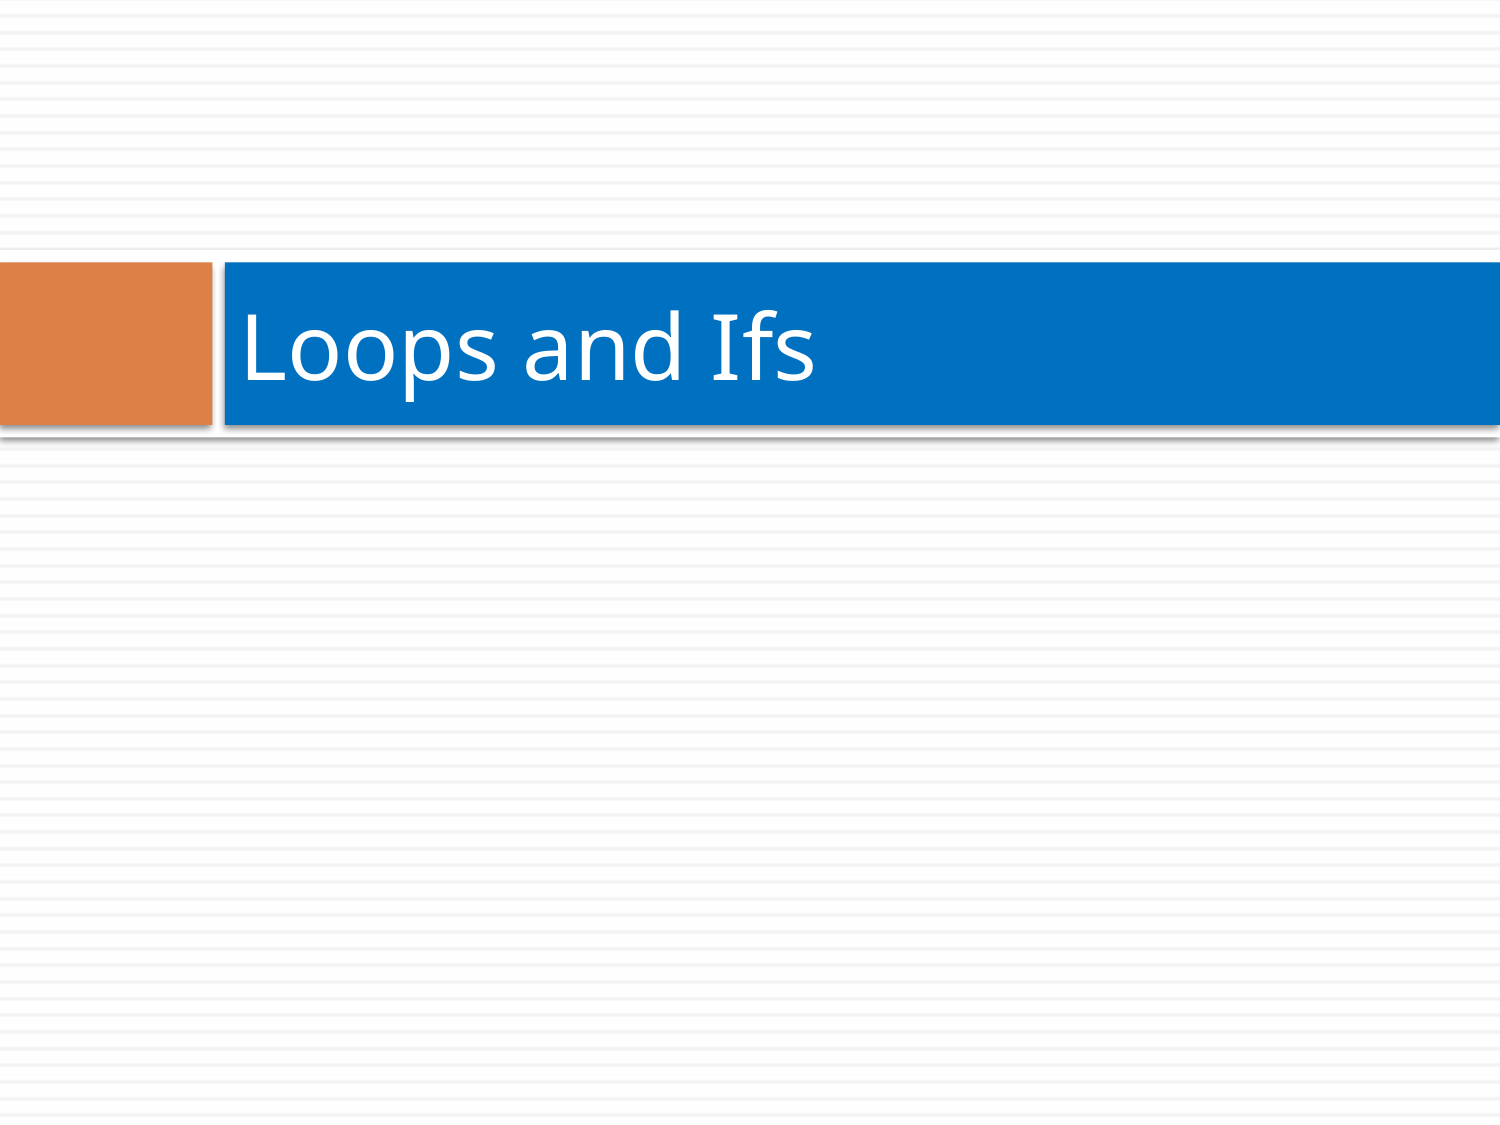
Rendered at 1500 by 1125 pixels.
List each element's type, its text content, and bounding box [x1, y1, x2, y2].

title Loops and Ifs [225, 262, 1475, 425]
